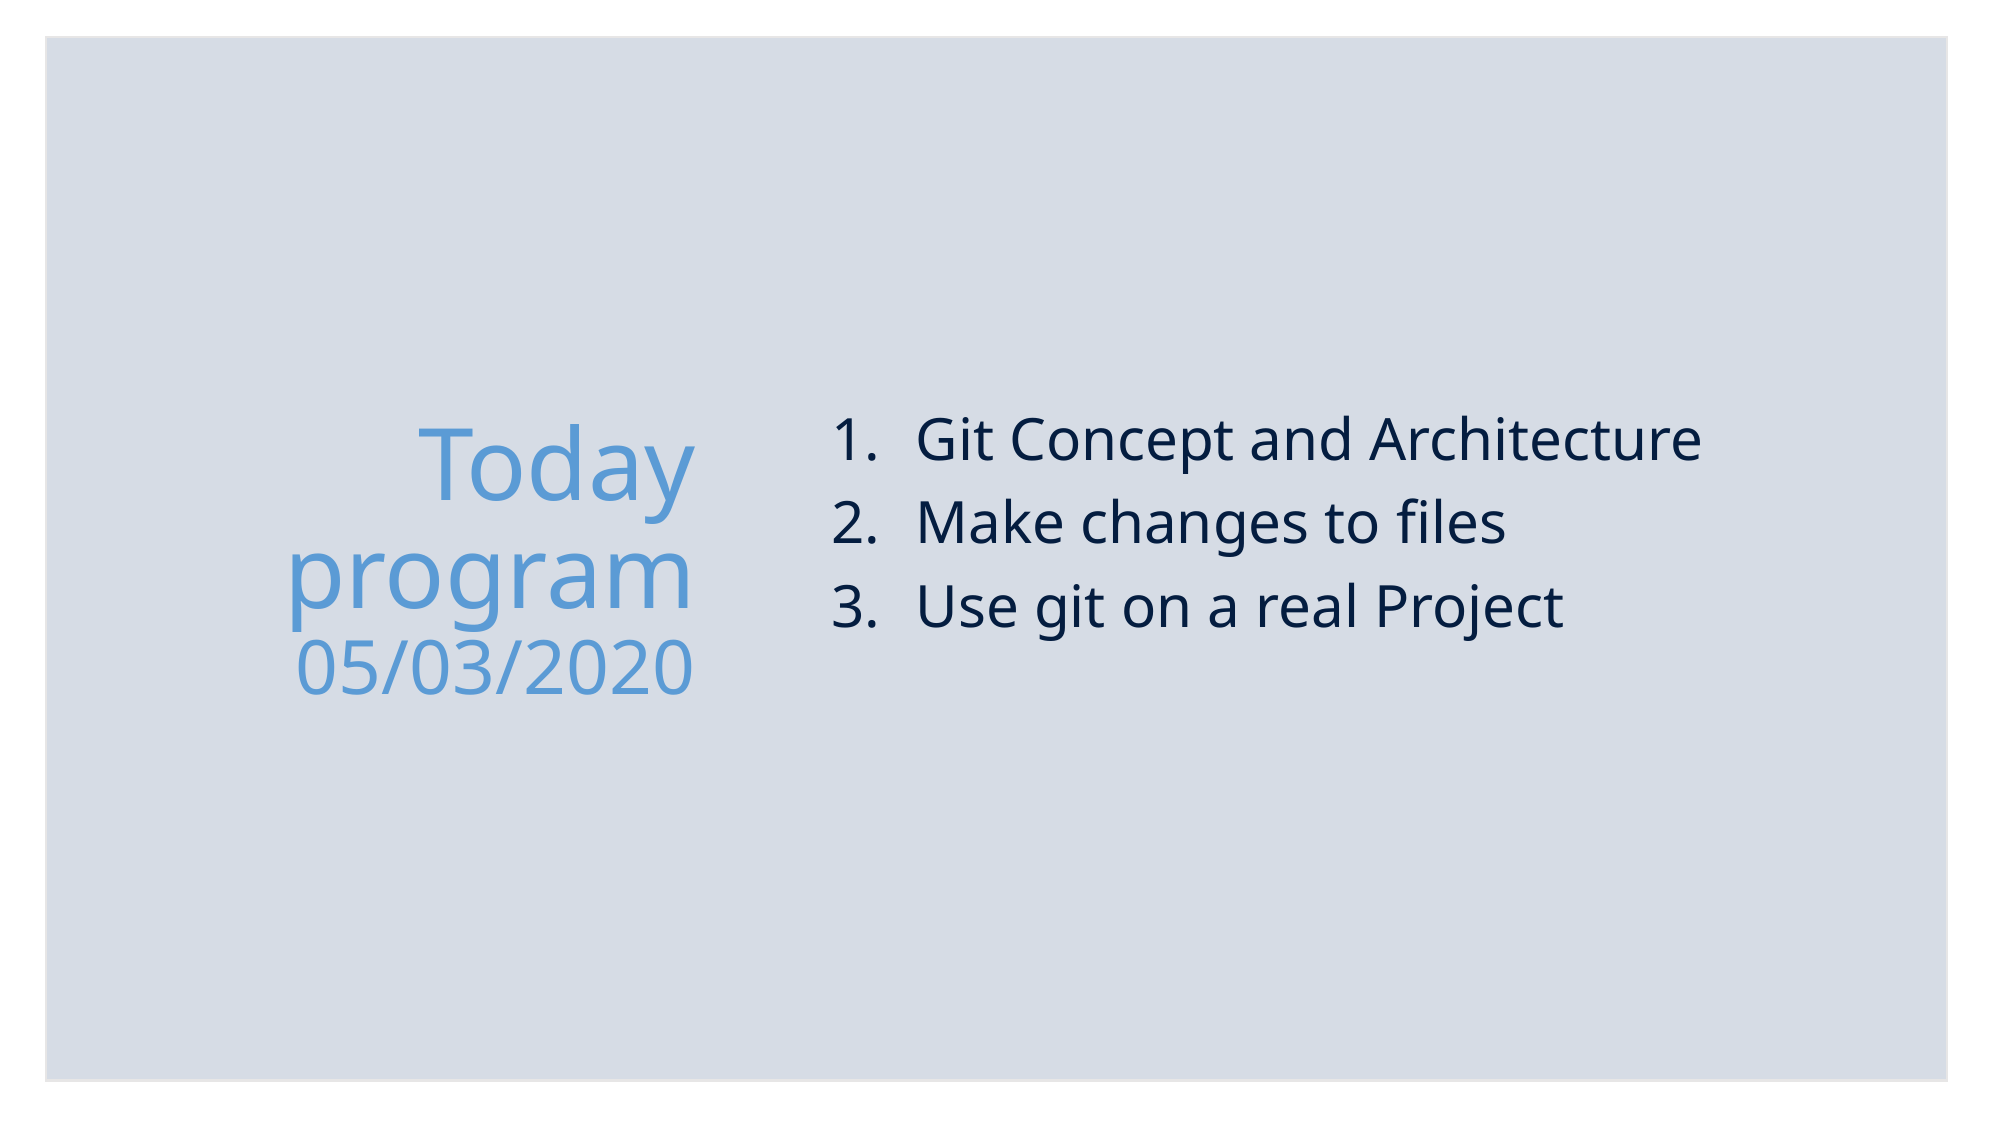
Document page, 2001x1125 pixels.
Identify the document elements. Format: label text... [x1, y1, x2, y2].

list Git Concept and Architecture Make changes to files Use git on a real Project [816, 158, 1863, 967]
text_box [45, 36, 1948, 1082]
title Today program 05/03/2020 [137, 158, 711, 967]
